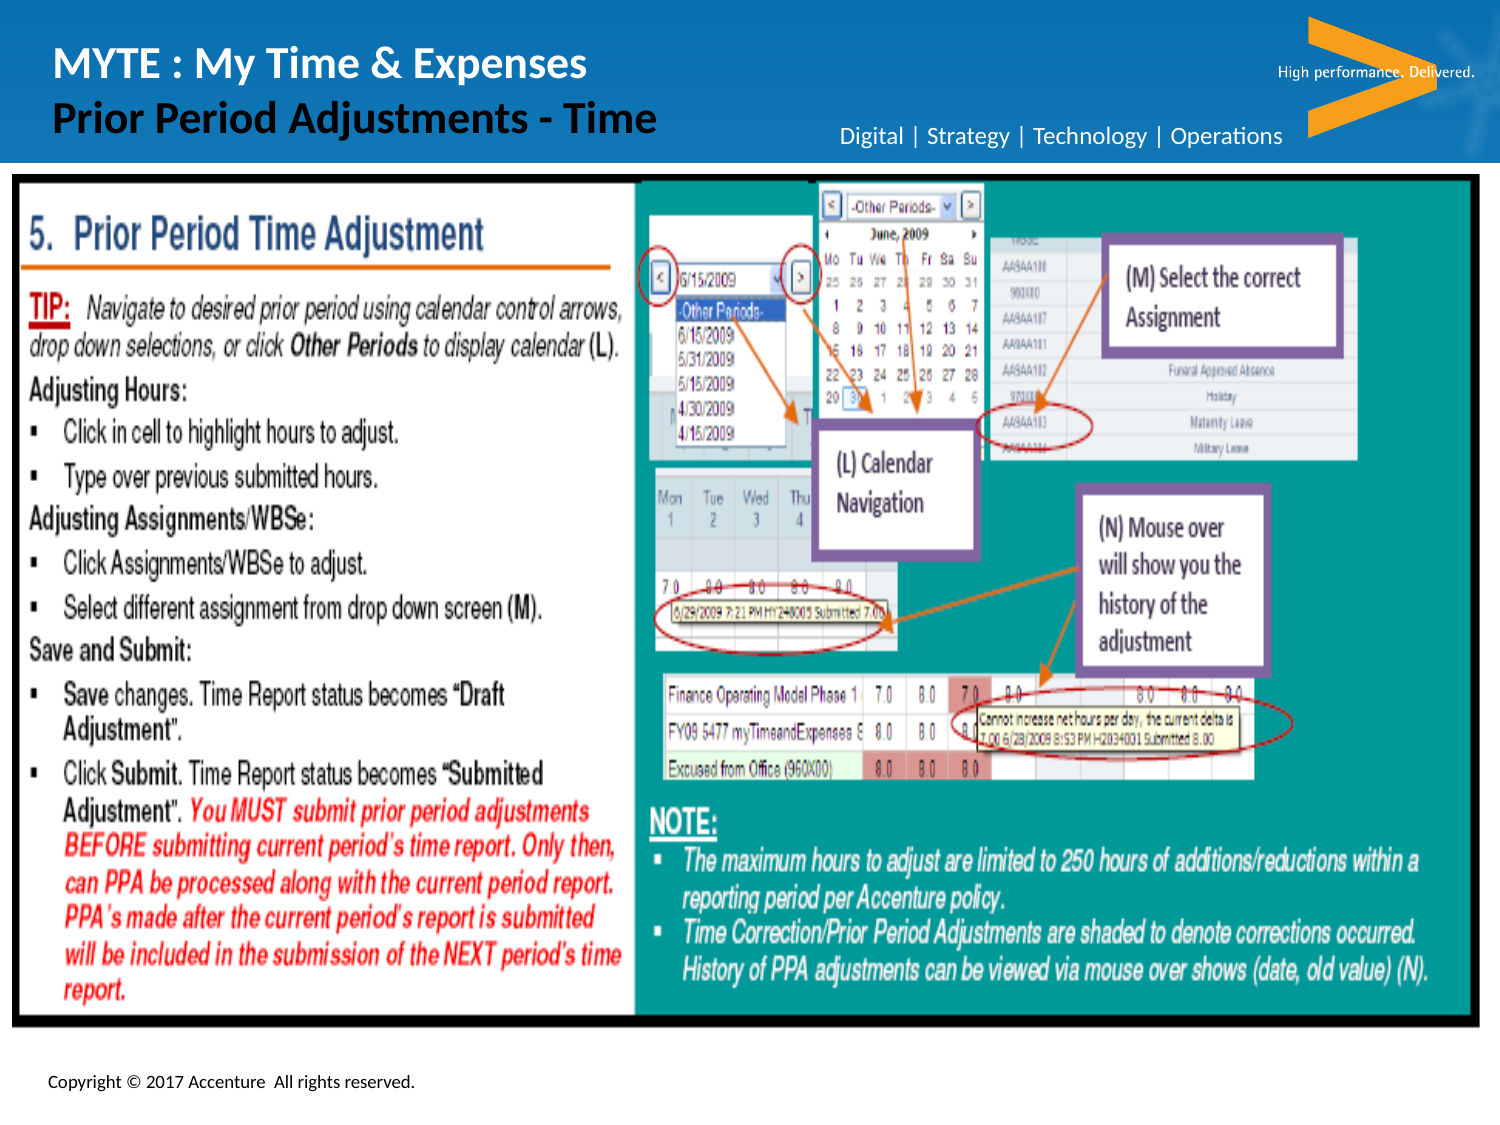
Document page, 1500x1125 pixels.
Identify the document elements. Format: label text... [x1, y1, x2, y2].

text_box [23, 1048, 477, 1114]
picture [12, 174, 1483, 1038]
text_box MYTE : My Time & Expenses Prior Period Adjustments - Time [37, 24, 788, 150]
text_box Copyright © 2017 Accenture All rights reserved. [33, 1062, 788, 1100]
picture [0, 0, 1500, 163]
